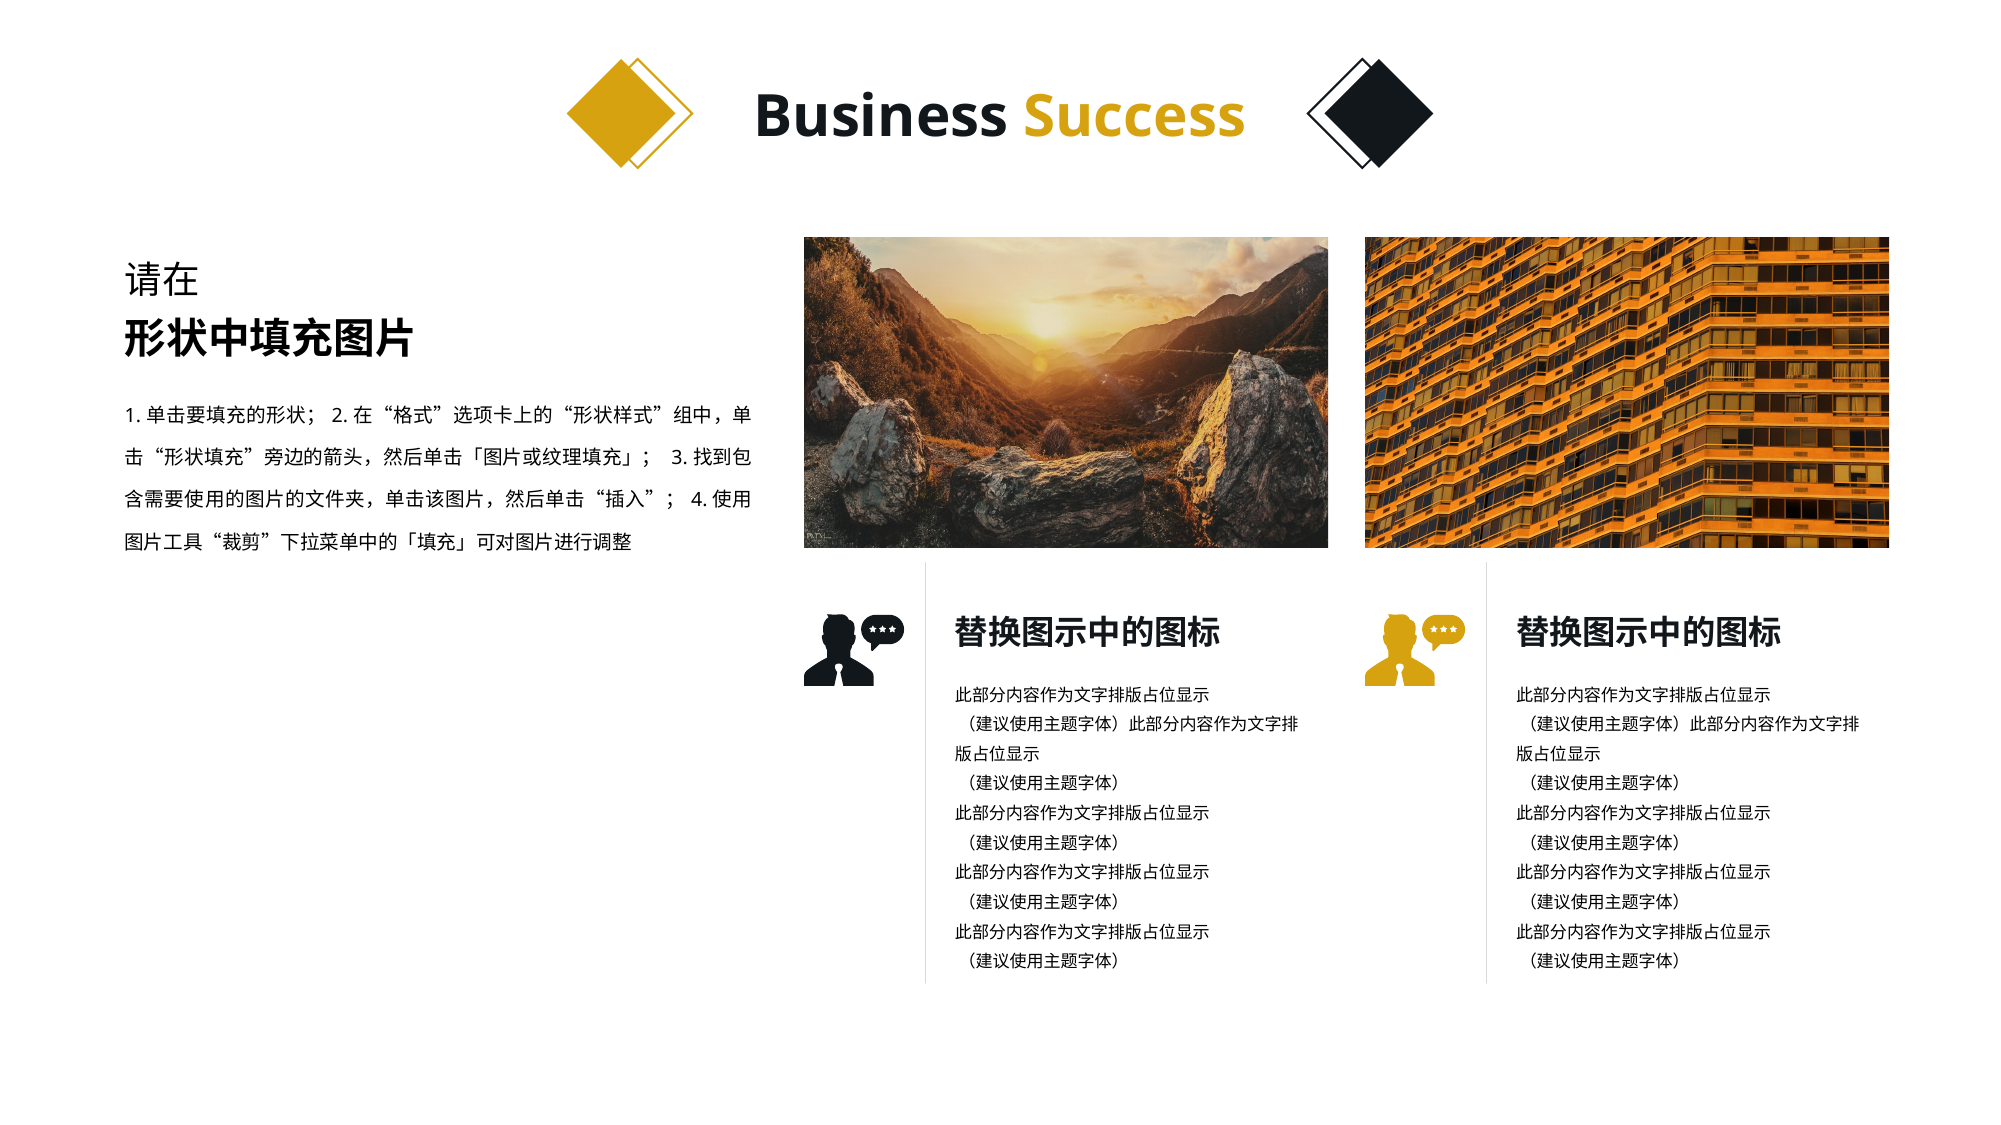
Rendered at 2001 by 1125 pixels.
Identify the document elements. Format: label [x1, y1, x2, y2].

text_box [566, 58, 1434, 168]
text_box [109, 237, 1890, 984]
